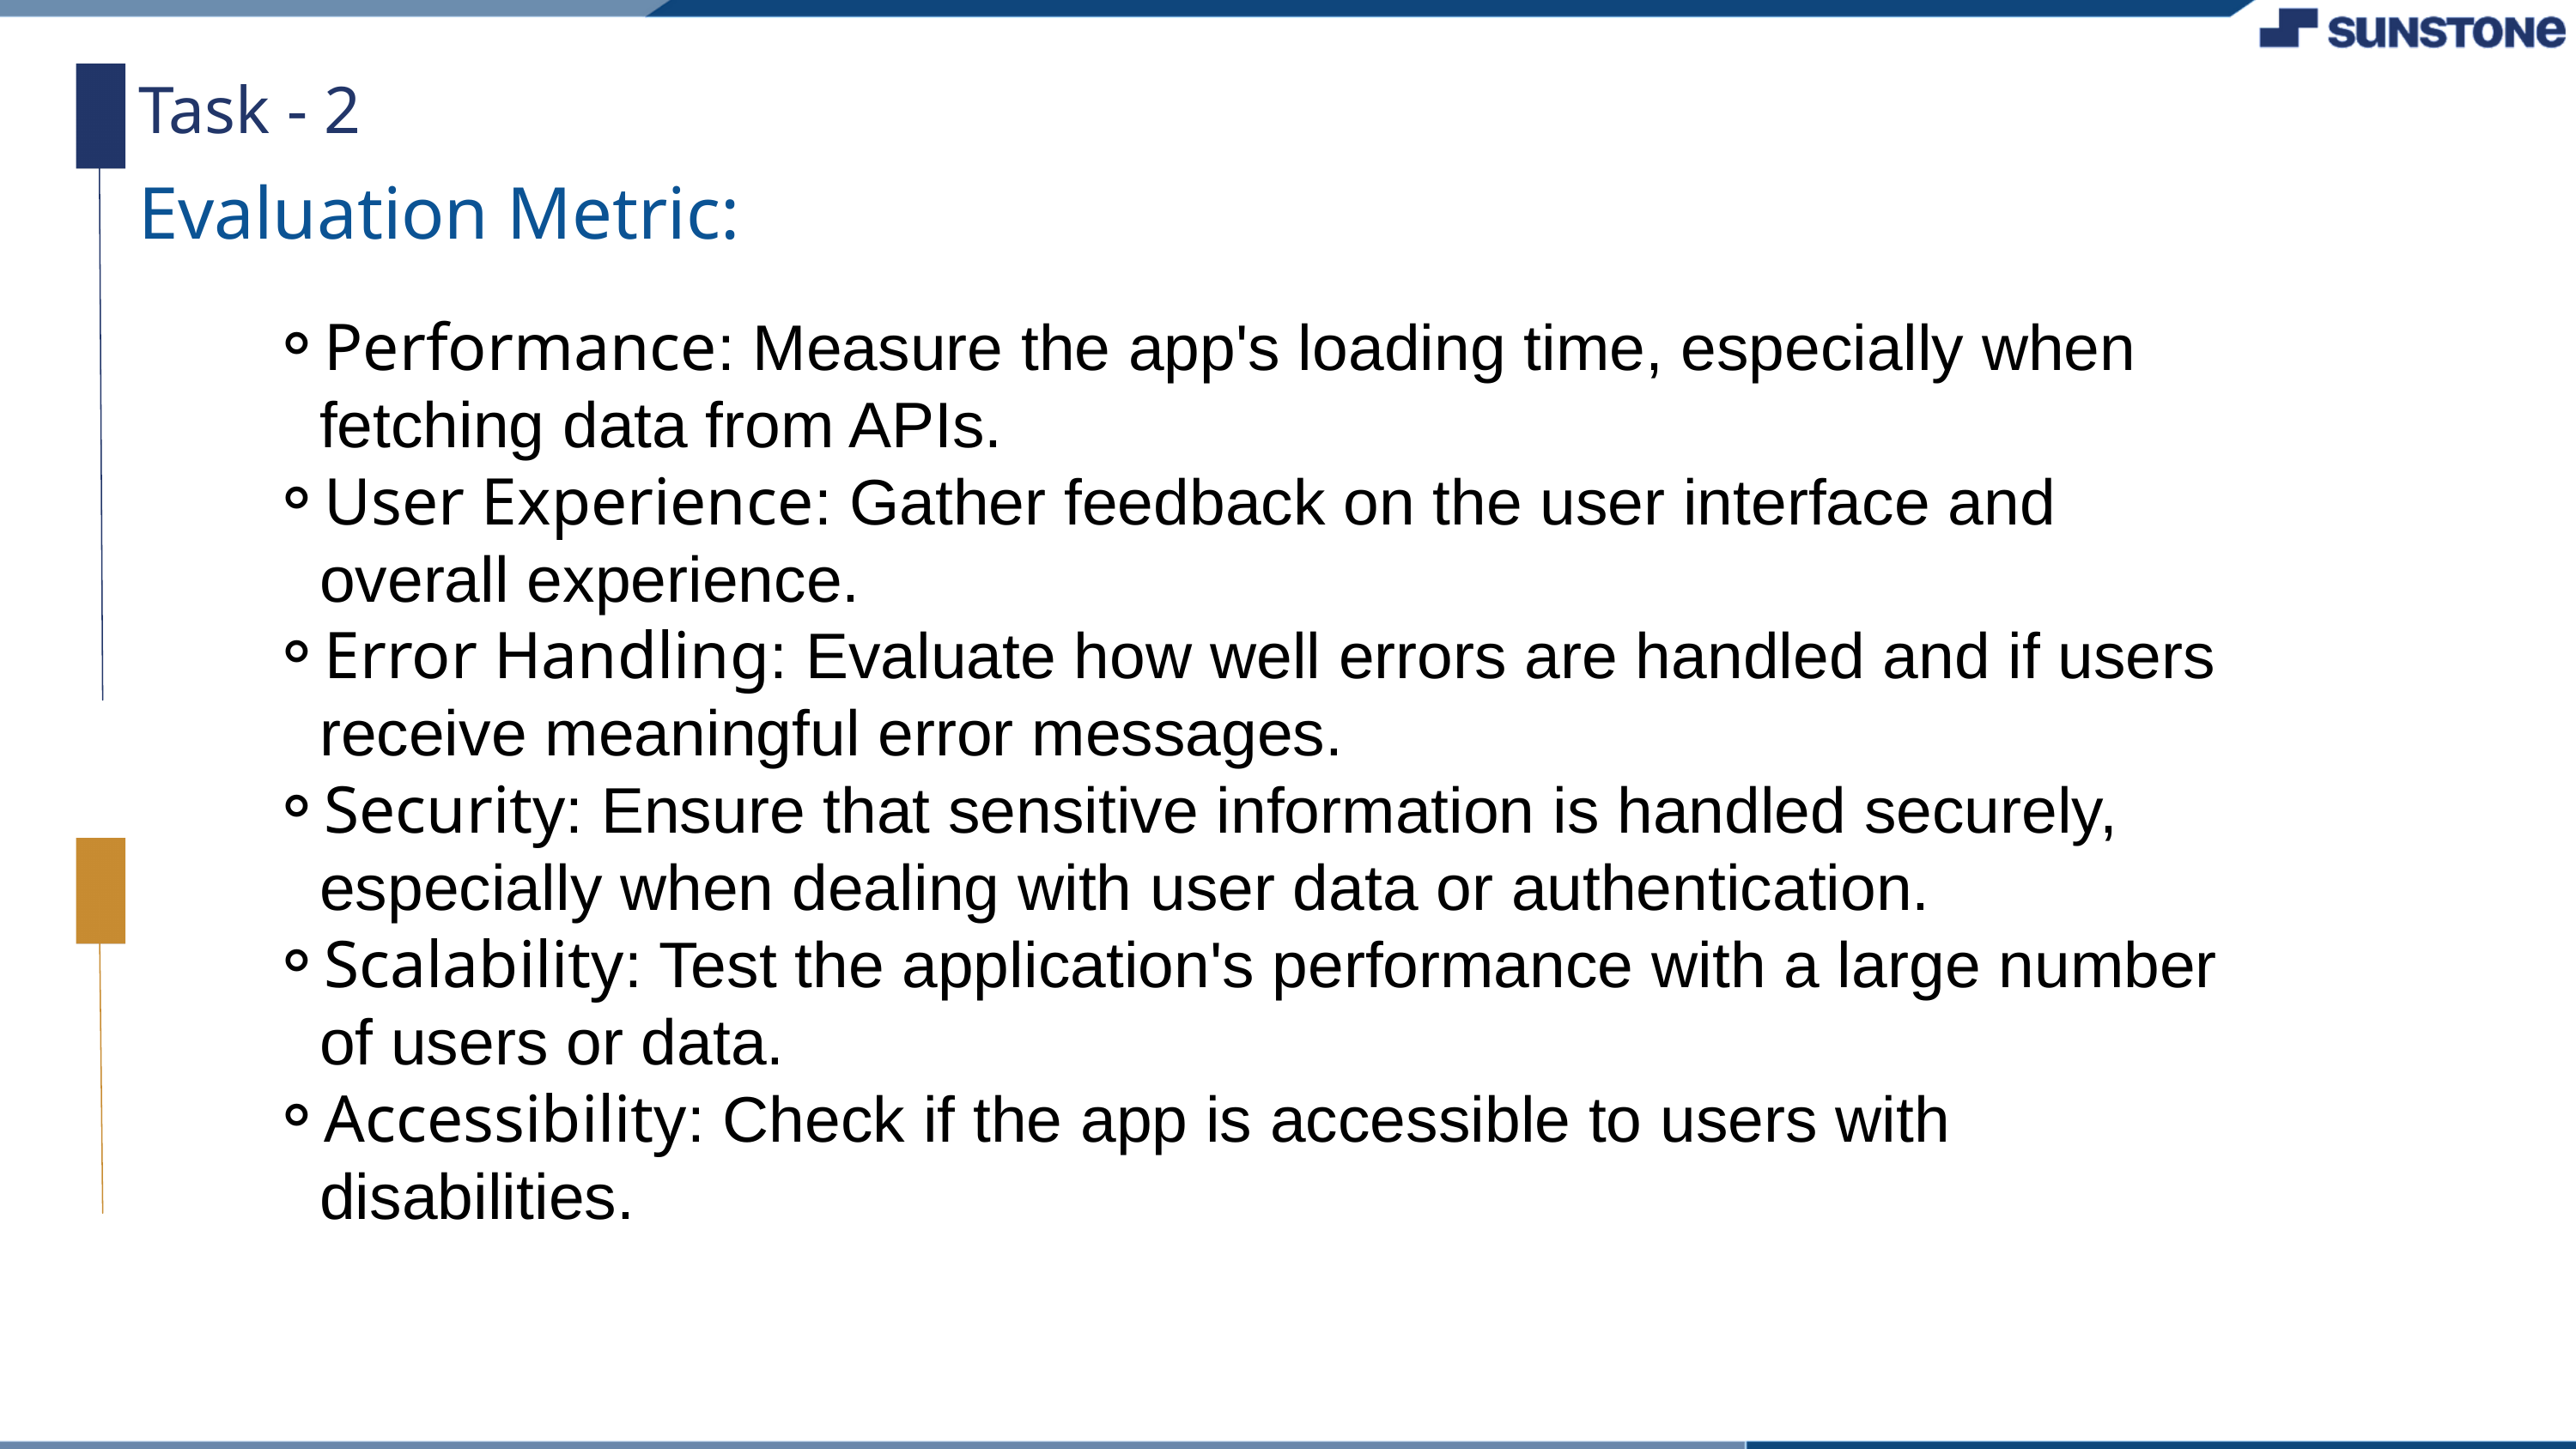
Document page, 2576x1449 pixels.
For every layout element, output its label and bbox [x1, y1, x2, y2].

text_box [0, 0, 2576, 1449]
